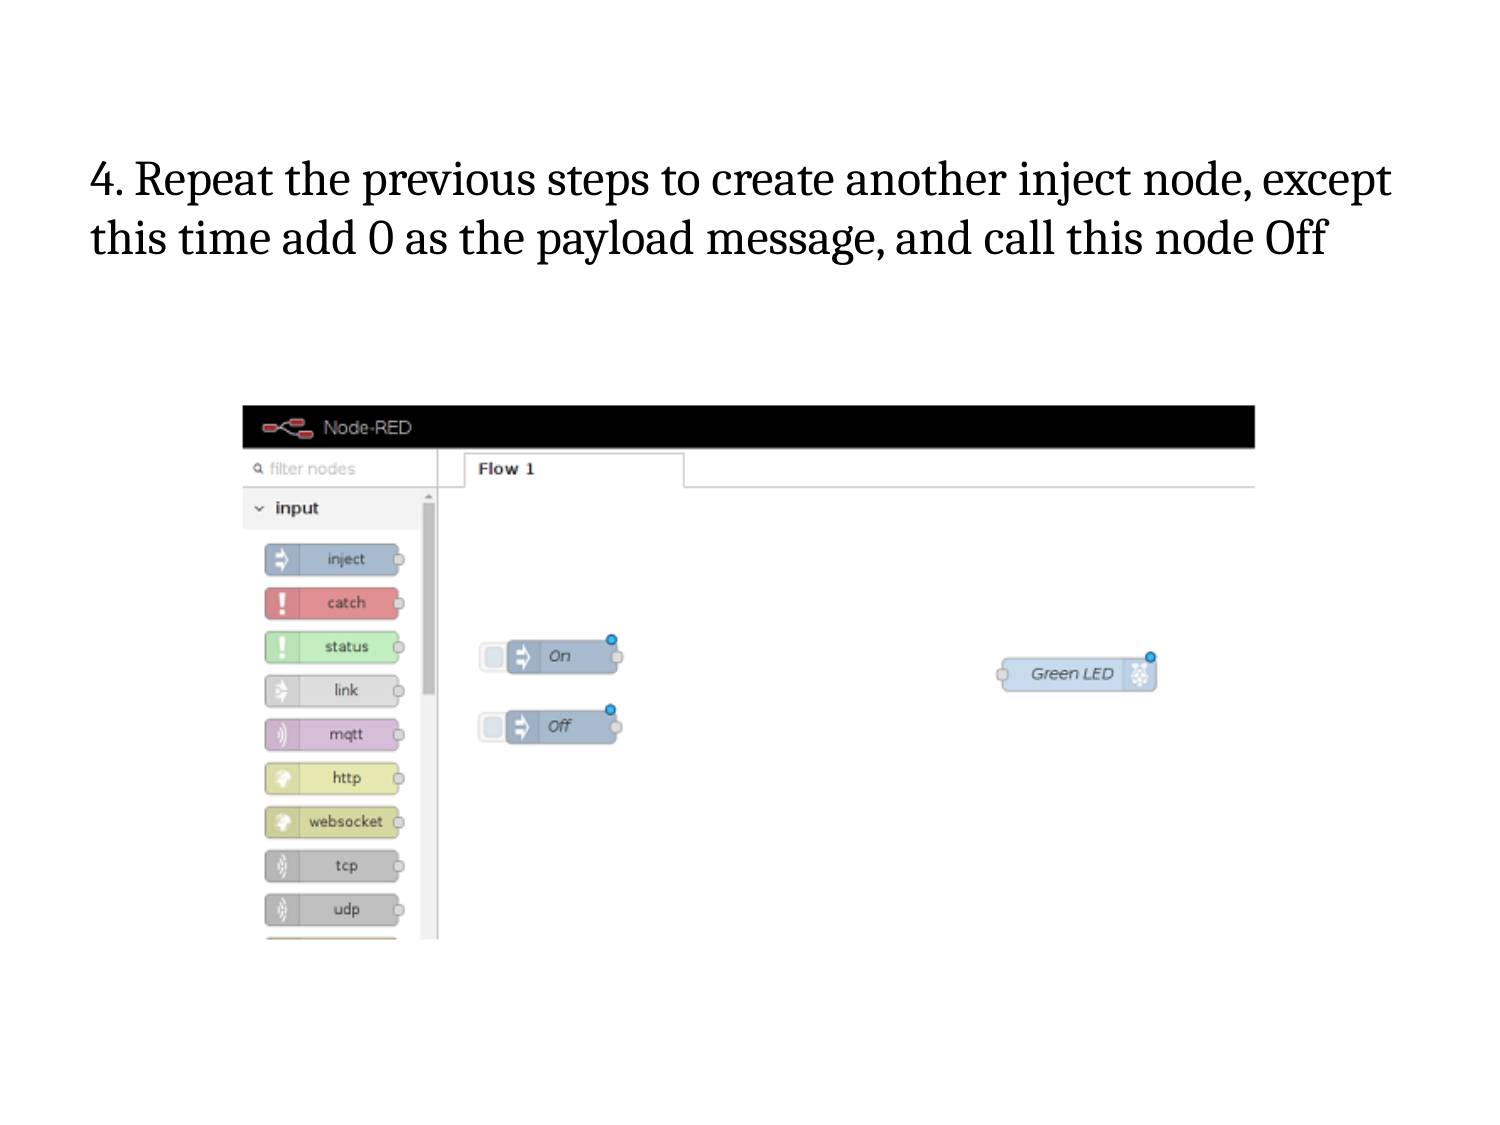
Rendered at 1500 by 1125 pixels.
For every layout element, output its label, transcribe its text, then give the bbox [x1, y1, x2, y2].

list 4. Repeat the previous steps to create another inject node, except this time add 0 as the payload message, and call this node Off [75, 137, 1425, 1005]
picture [238, 399, 1262, 951]
